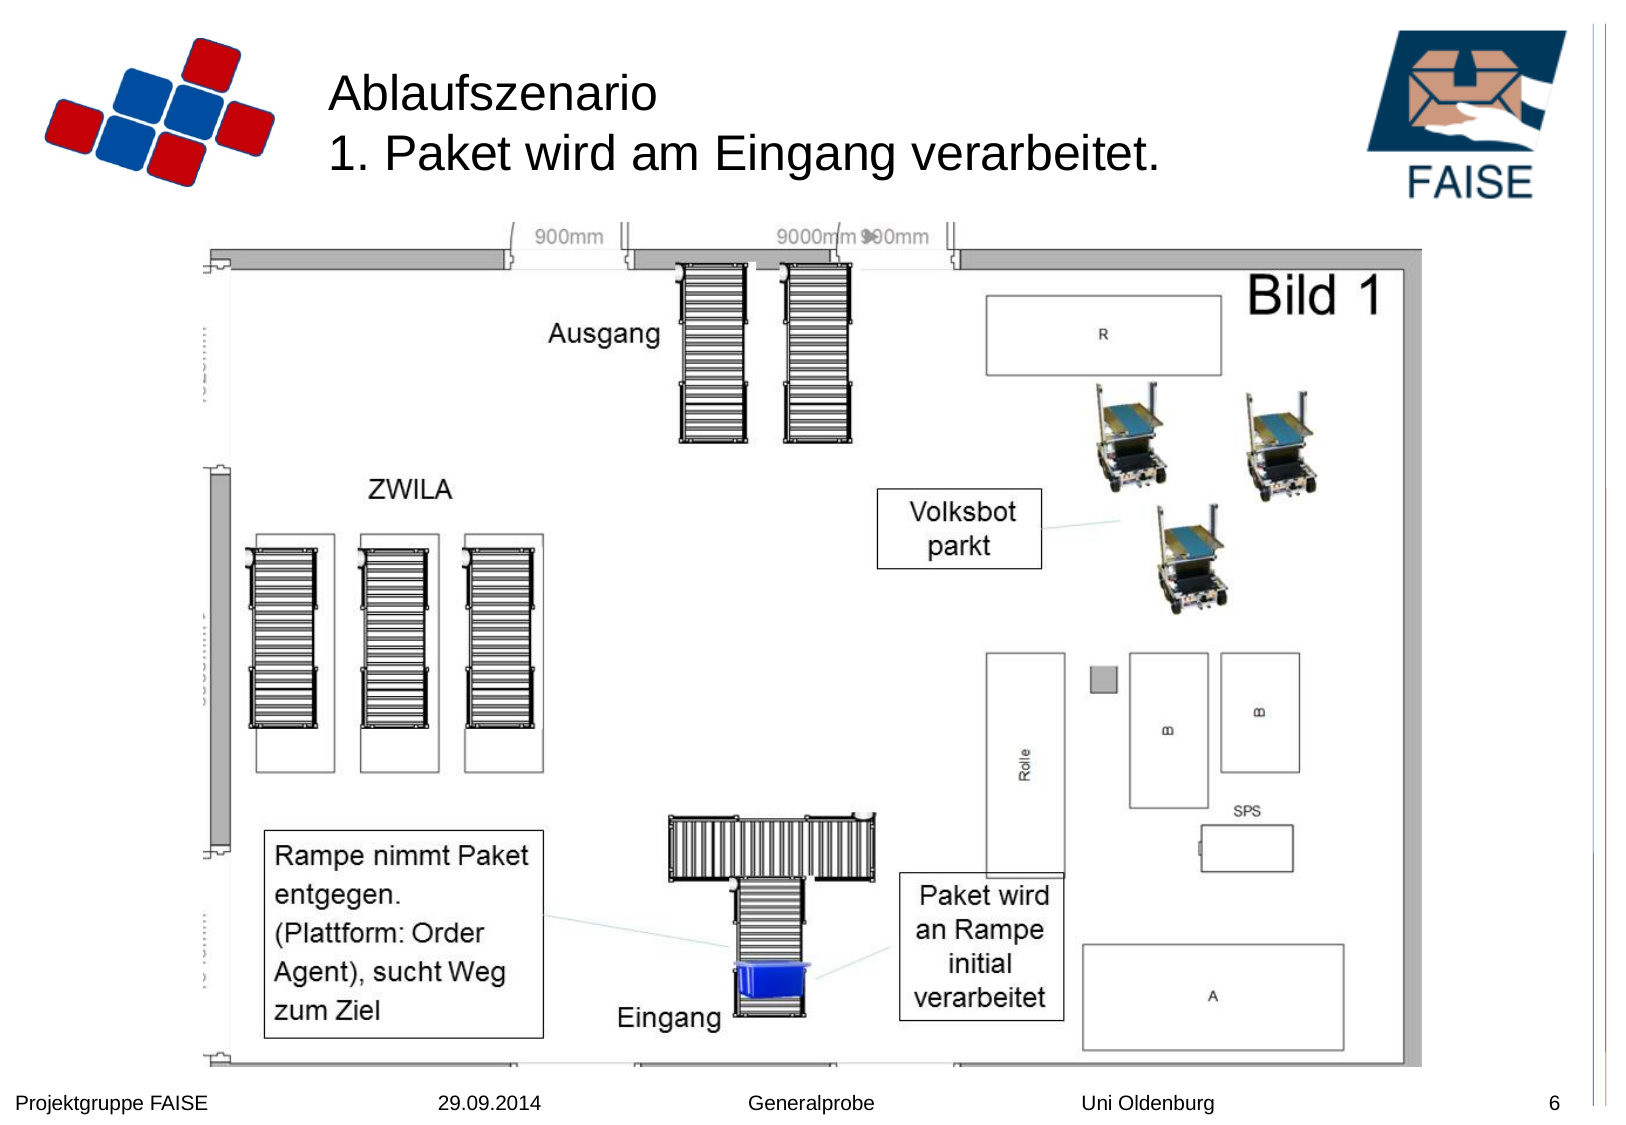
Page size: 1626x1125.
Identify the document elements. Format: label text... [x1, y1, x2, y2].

slide_number 6 [1530, 1082, 1576, 1119]
picture [44, 38, 288, 187]
picture [1364, 23, 1575, 210]
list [202, 222, 1423, 1067]
footer Projektgruppe FAISE 29.09.2014 Generalprobe Uni Oldenburg [0, 1082, 1530, 1125]
title Ablaufszenario 1. Paket wird am Eingang verarbeitet. [313, 44, 1544, 197]
